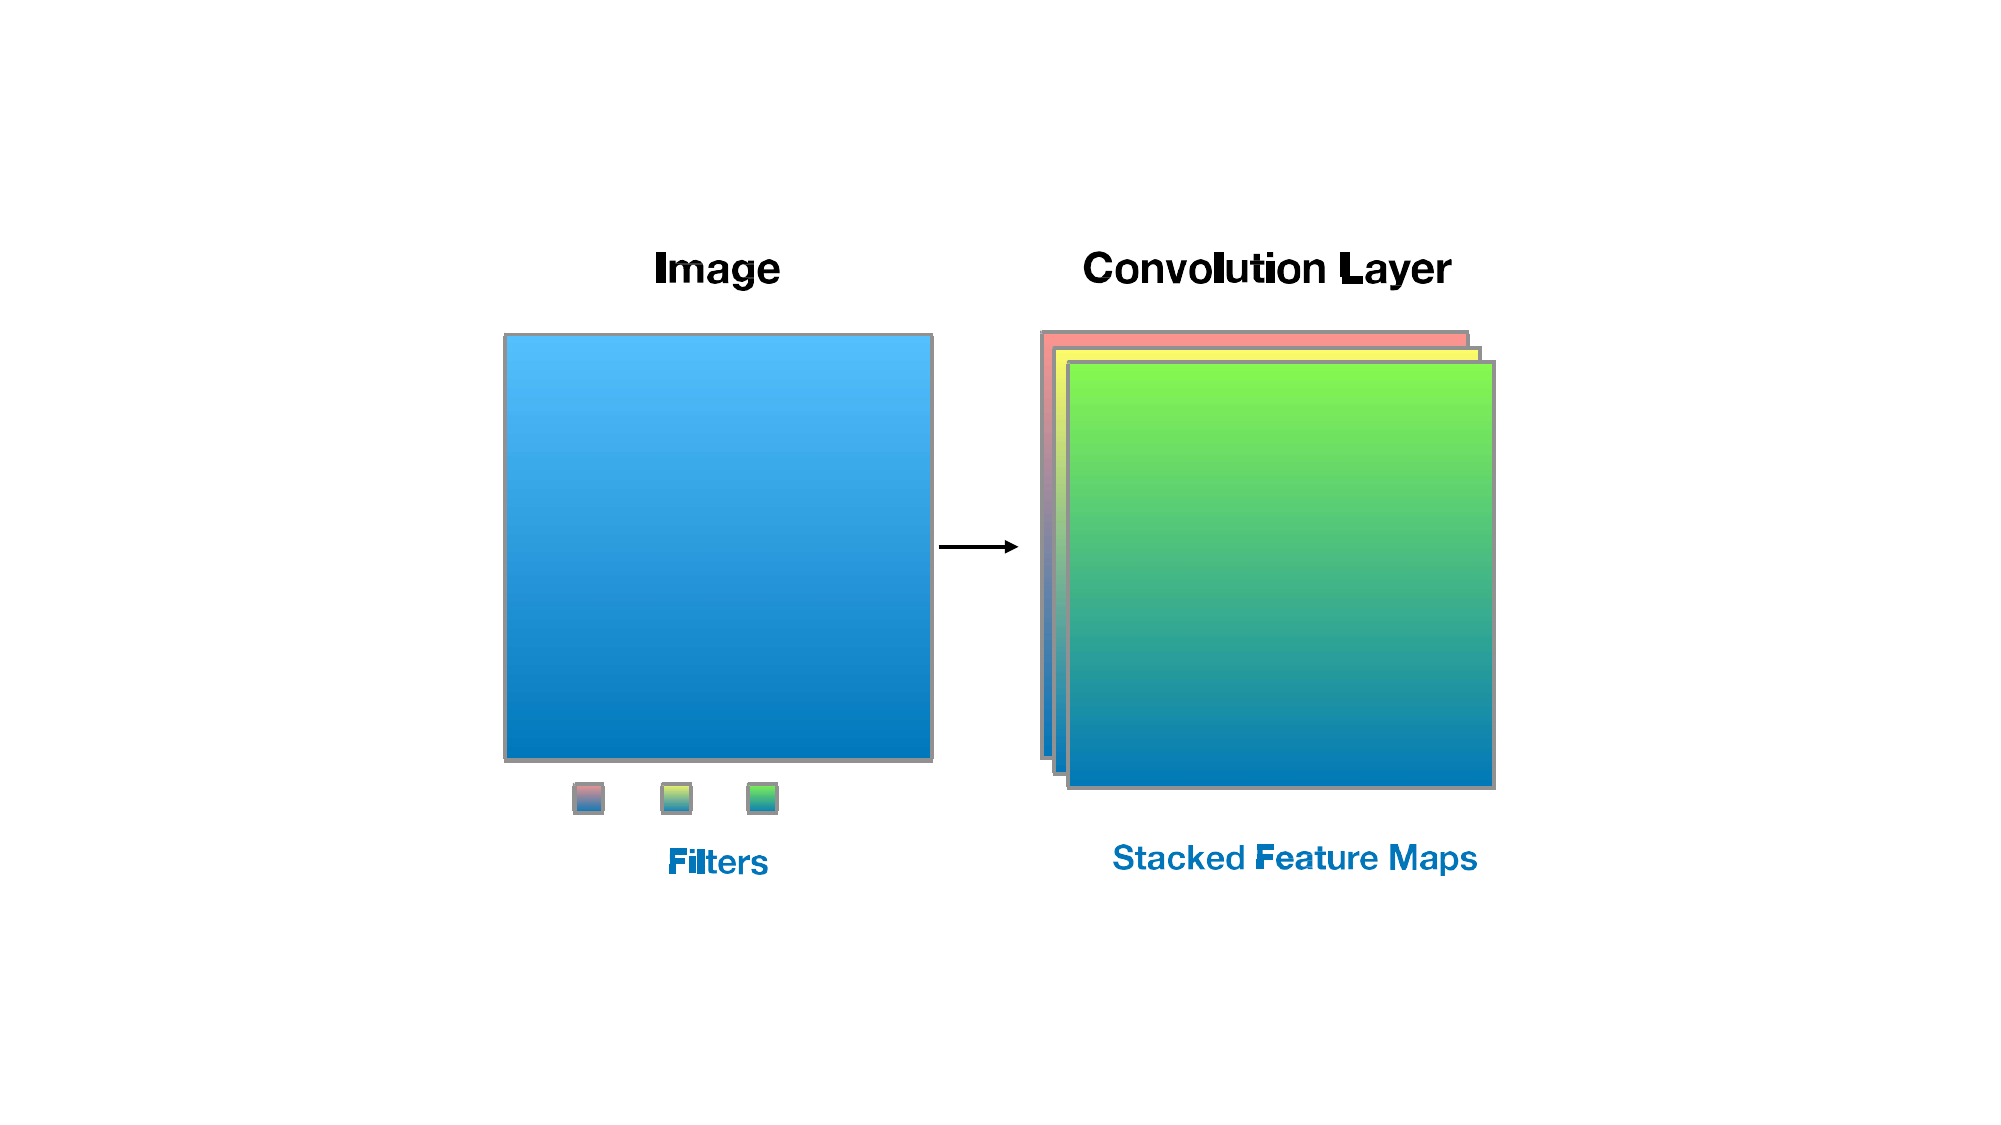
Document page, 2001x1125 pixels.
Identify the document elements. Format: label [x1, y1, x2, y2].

text_box [1328, 851, 1345, 870]
text_box [669, 259, 704, 283]
text_box [705, 850, 736, 875]
text_box [1437, 259, 1452, 283]
text_box [660, 782, 693, 813]
text_box [1040, 330, 1496, 789]
text_box [1295, 851, 1313, 870]
text_box [1388, 259, 1434, 291]
text_box [738, 855, 768, 875]
text_box [1226, 260, 1248, 284]
text_box [572, 782, 605, 813]
text_box [1390, 844, 1417, 870]
text_box [1083, 251, 1113, 284]
text_box [1165, 259, 1212, 284]
text_box [1348, 851, 1378, 870]
text_box [1257, 849, 1263, 856]
text_box [1113, 844, 1244, 870]
text_box [1440, 851, 1477, 876]
text_box [1303, 259, 1325, 283]
text_box [757, 259, 780, 284]
text_box [746, 782, 779, 813]
text_box [732, 259, 754, 291]
text_box [1115, 259, 1139, 284]
text_box [1276, 851, 1294, 870]
text_box [938, 539, 1019, 554]
text_box [1142, 259, 1163, 283]
text_box [1267, 252, 1274, 258]
text_box [1365, 260, 1387, 284]
text_box [669, 853, 676, 860]
text_box [1314, 846, 1326, 870]
text_box [707, 260, 729, 284]
text_box [1420, 851, 1438, 870]
text_box [1277, 259, 1301, 284]
text_box [504, 332, 934, 761]
text_box [1250, 253, 1265, 283]
